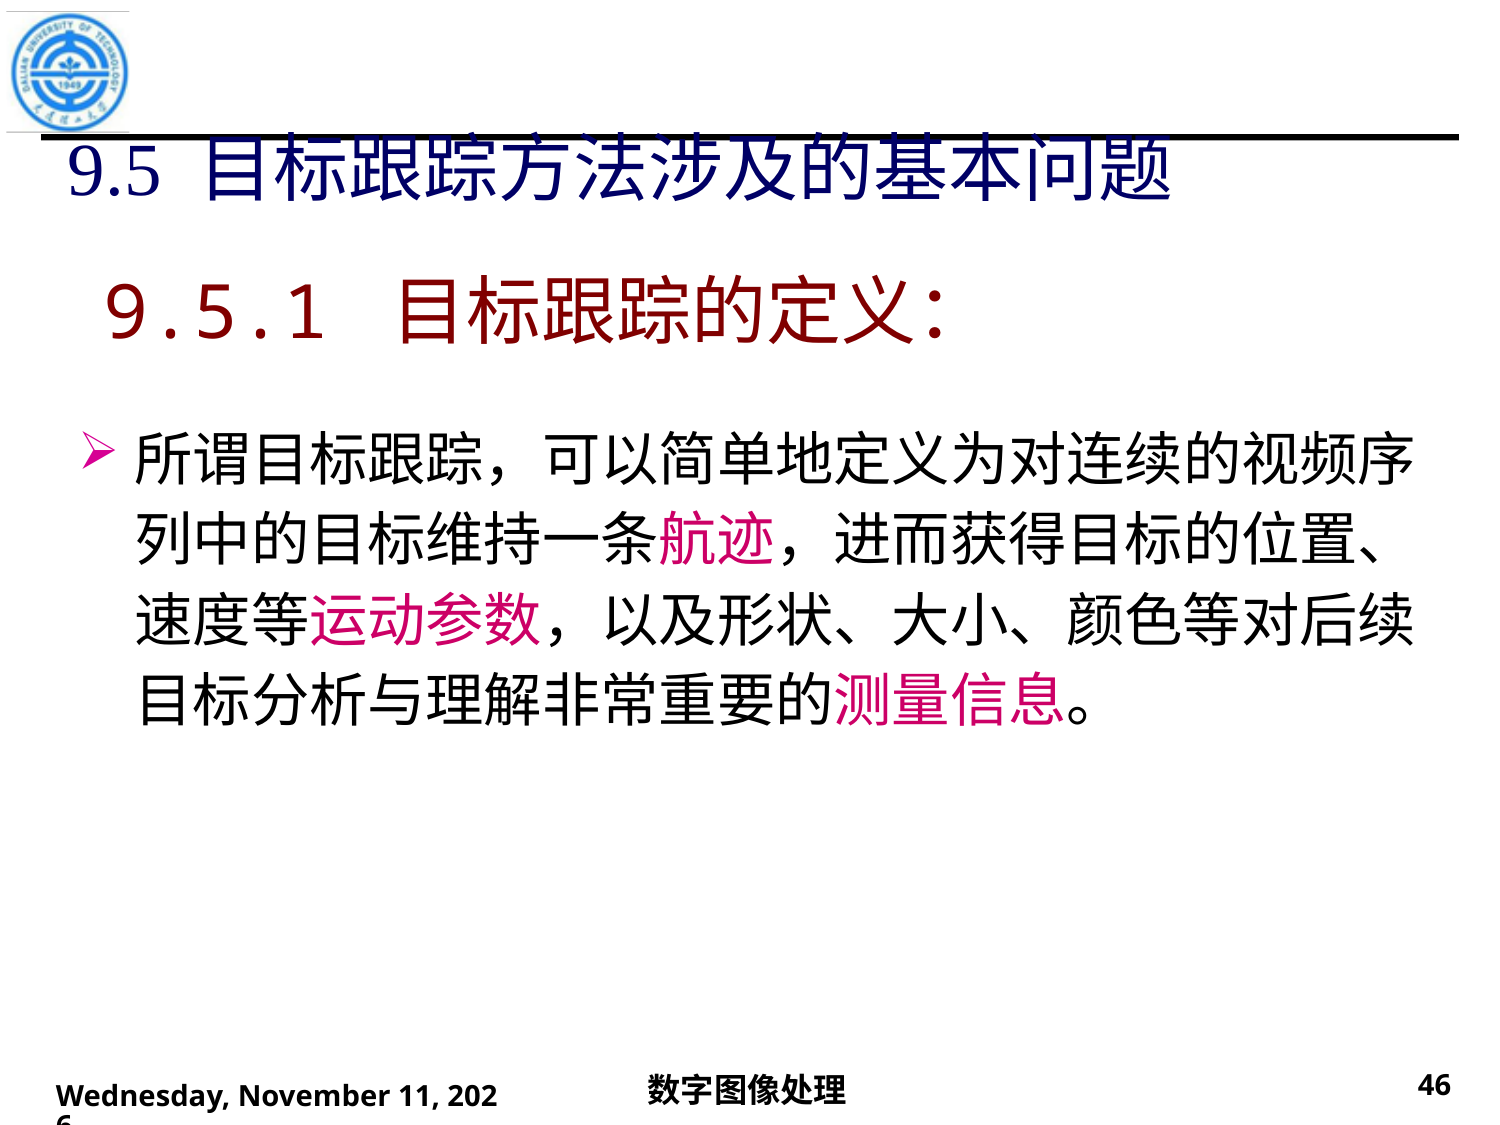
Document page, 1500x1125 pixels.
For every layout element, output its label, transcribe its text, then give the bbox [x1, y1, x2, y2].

list 所谓目标跟踪，可以简单地定义为对连续的视频序列中的目标维持一条航迹，进而获得目标的位置、速度等运动参数，以及形状、大小、颜色等对后续目标分析与理解非常重要的测量信息。 [63, 403, 1436, 824]
picture [6, 10, 130, 136]
text_box 9.5 目标跟踪方法涉及的基本问题 [53, 113, 1223, 219]
title 9.5.1 目标跟踪的定义： [88, 255, 1146, 361]
